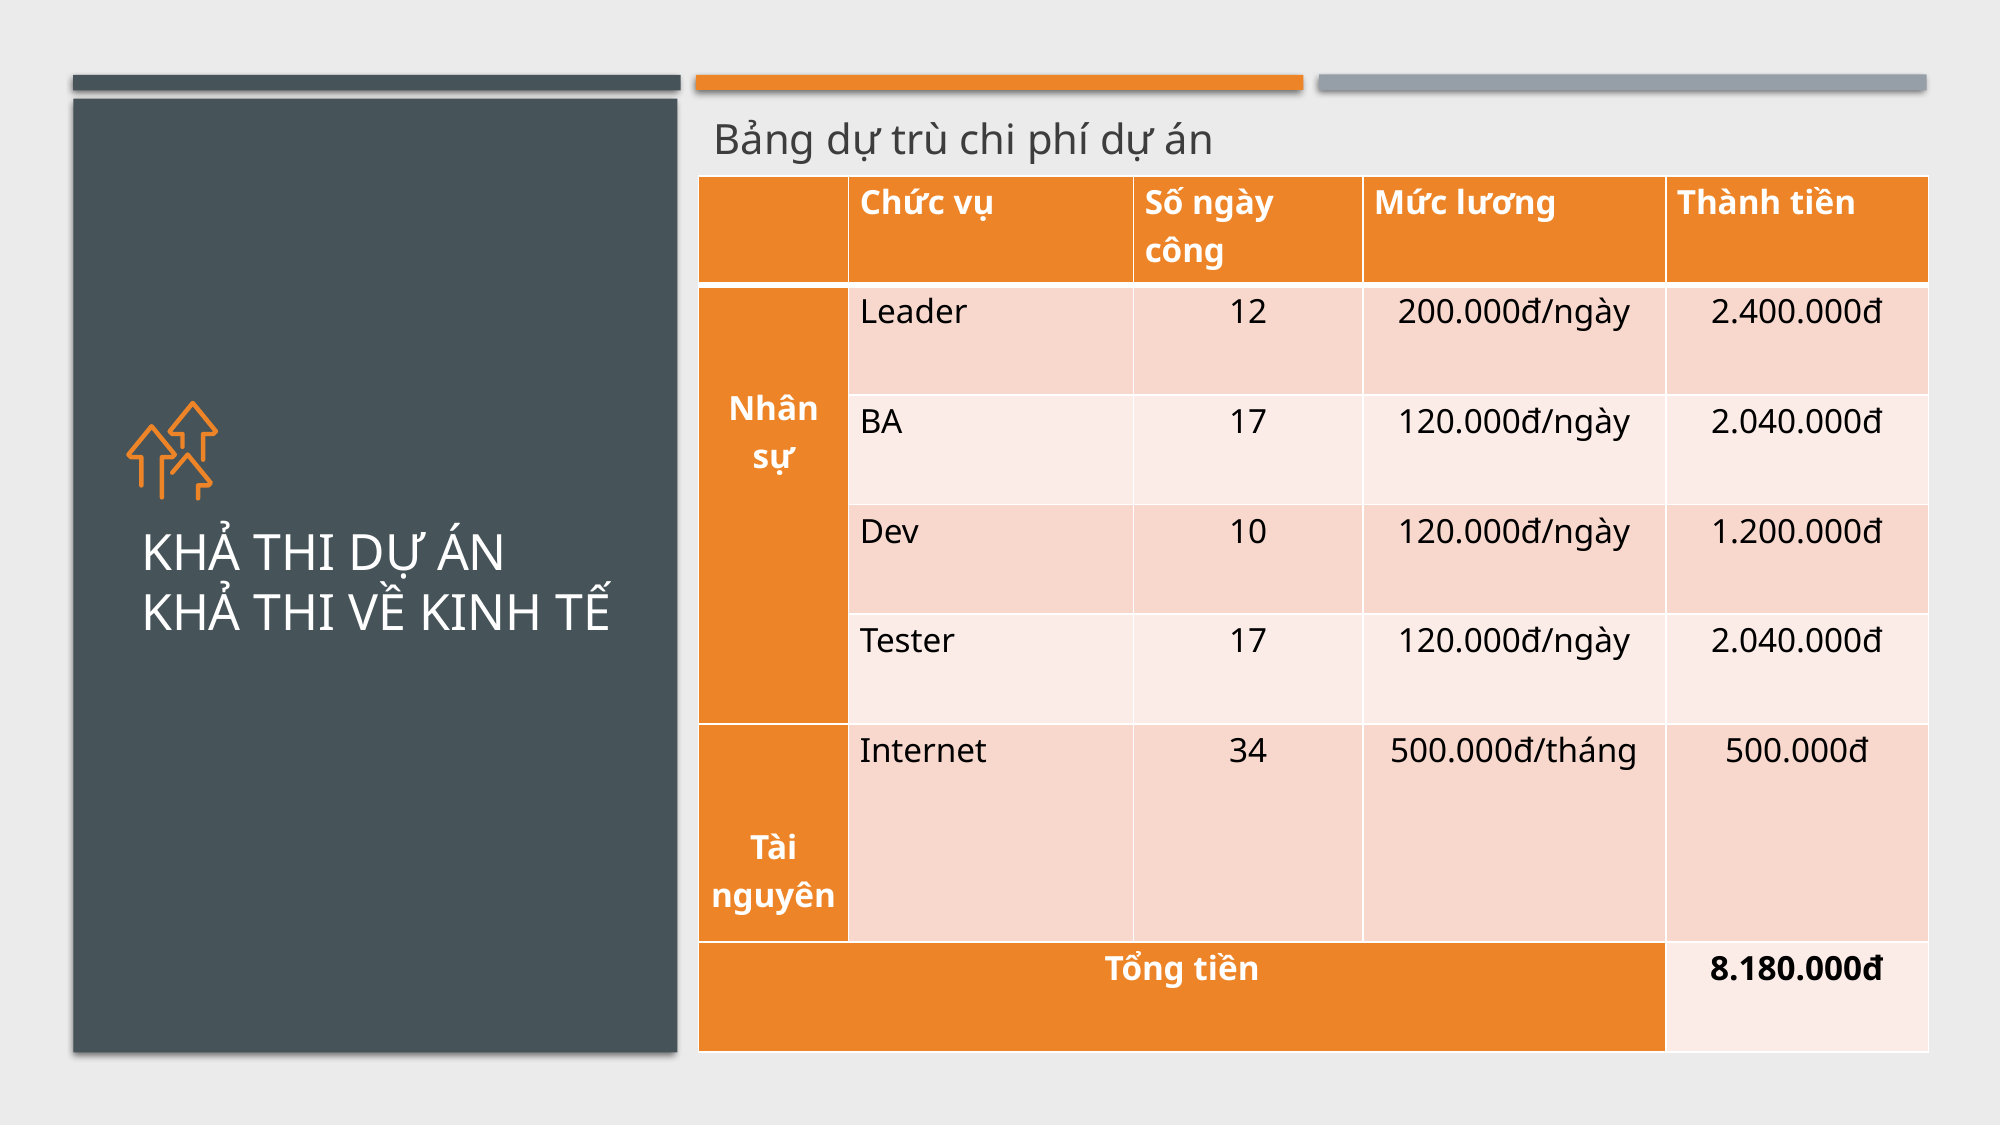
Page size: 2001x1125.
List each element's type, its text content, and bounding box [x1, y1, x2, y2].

table_cell 17 [1134, 396, 1362, 504]
table_cell Tổng tiền [699, 943, 1665, 1051]
table_cell 120.000đ/ngày [1364, 396, 1665, 504]
table_cell Nhân sự [699, 288, 848, 723]
table_cell 1.200.000đ [1667, 505, 1928, 613]
text_box [167, 400, 219, 434]
table_cell Dev [849, 505, 1133, 613]
table_cell 12 [1134, 288, 1362, 394]
table_cell 500.000đ/tháng [1364, 725, 1665, 941]
table_cell Tài nguyên [699, 725, 848, 941]
table_header Thành tiền [1667, 177, 1928, 282]
table_cell 34 [1134, 725, 1362, 941]
table_cell Tester [849, 615, 1133, 723]
list Bảng dự trù chi phí dự án [698, 104, 1929, 175]
table_cell Leader [849, 288, 1133, 394]
table_cell 500.000đ [1667, 725, 1928, 941]
table_cell 2.400.000đ [1667, 288, 1928, 394]
text_box [142, 424, 161, 434]
table_cell 120.000đ/ngày [1364, 615, 1665, 723]
table_cell 8.180.000đ [1667, 943, 1928, 1051]
table_header Mức lương [1364, 177, 1665, 282]
table_cell 200.000đ/ngày [1364, 288, 1665, 394]
title Khả thi dự án Khả thi về kinh tế [125, 434, 682, 727]
table_cell Internet [849, 725, 1133, 941]
table_cell 2.040.000đ [1667, 396, 1928, 504]
table_header Chức vụ [849, 177, 1133, 282]
table_cell 2.040.000đ [1667, 615, 1928, 723]
table_cell 17 [1134, 615, 1362, 723]
table_cell BA [849, 396, 1133, 504]
table_header Số ngày công [1134, 177, 1362, 282]
table_cell 10 [1134, 505, 1362, 613]
table_cell 120.000đ/ngày [1364, 505, 1665, 613]
table_header [699, 177, 848, 282]
